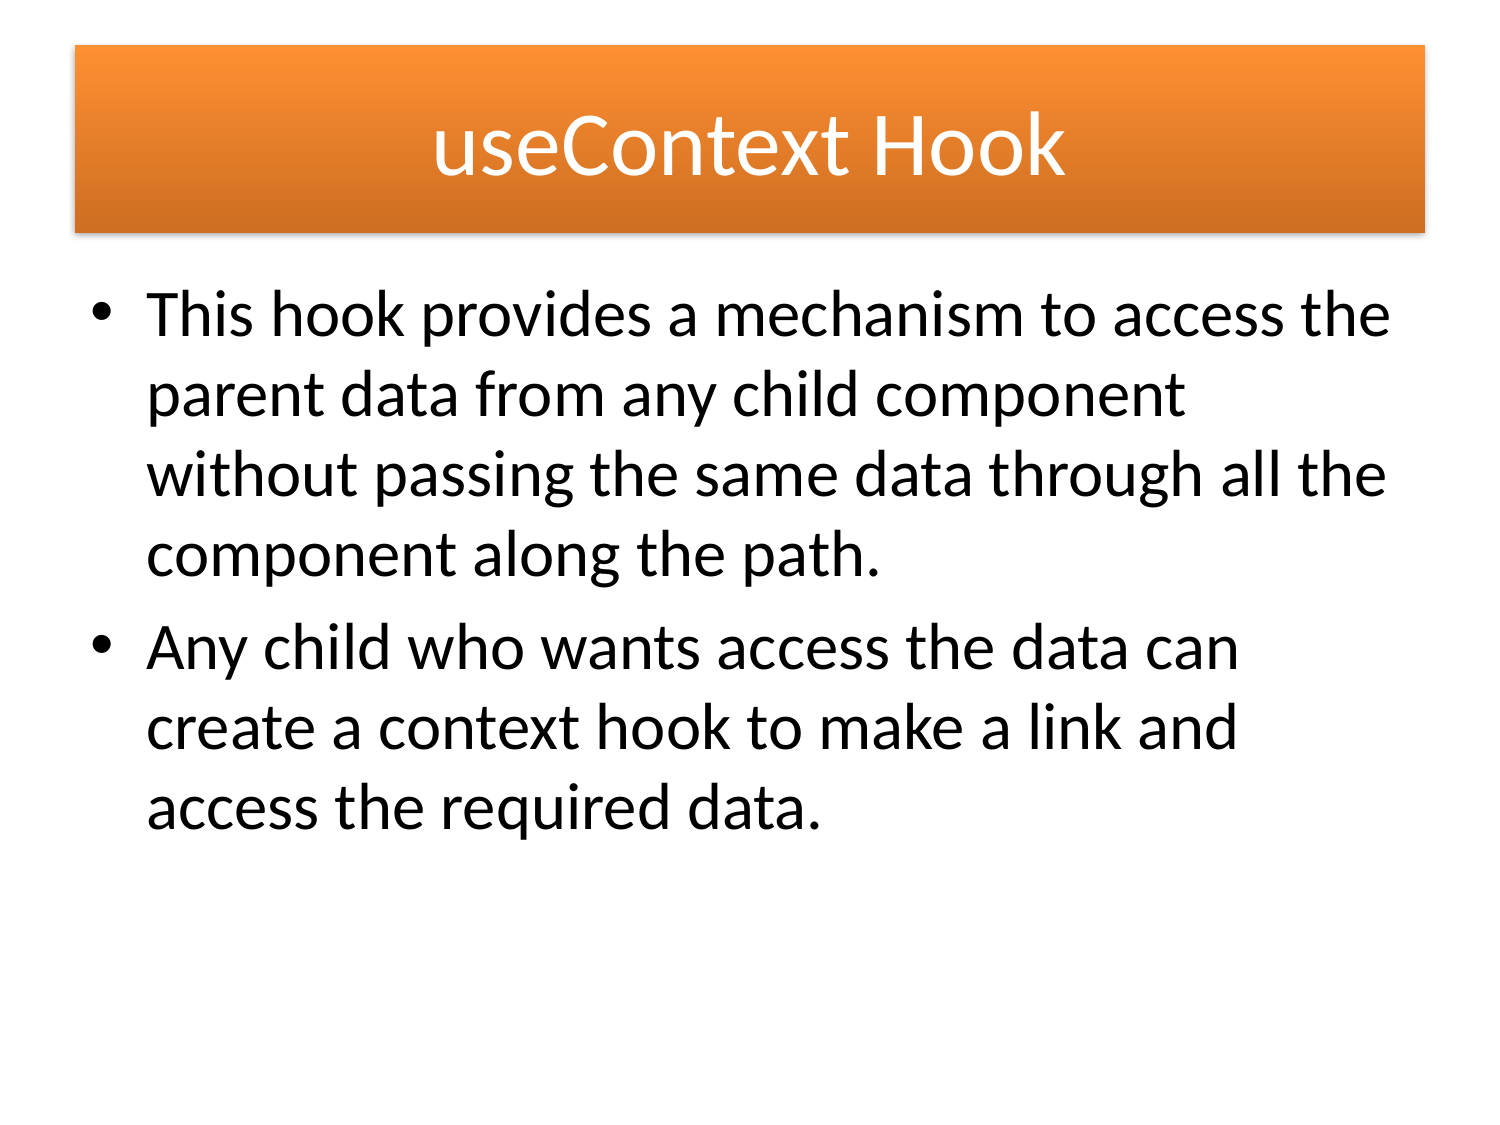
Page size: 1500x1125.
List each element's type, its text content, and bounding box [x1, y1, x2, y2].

title useContext Hook [75, 45, 1425, 233]
list This hook provides a mechanism to access the parent data from any child component without passing the same data through all the component along the path. Any child who wants access the data can create a context hook to make a link and access the required data. [75, 262, 1425, 1005]
